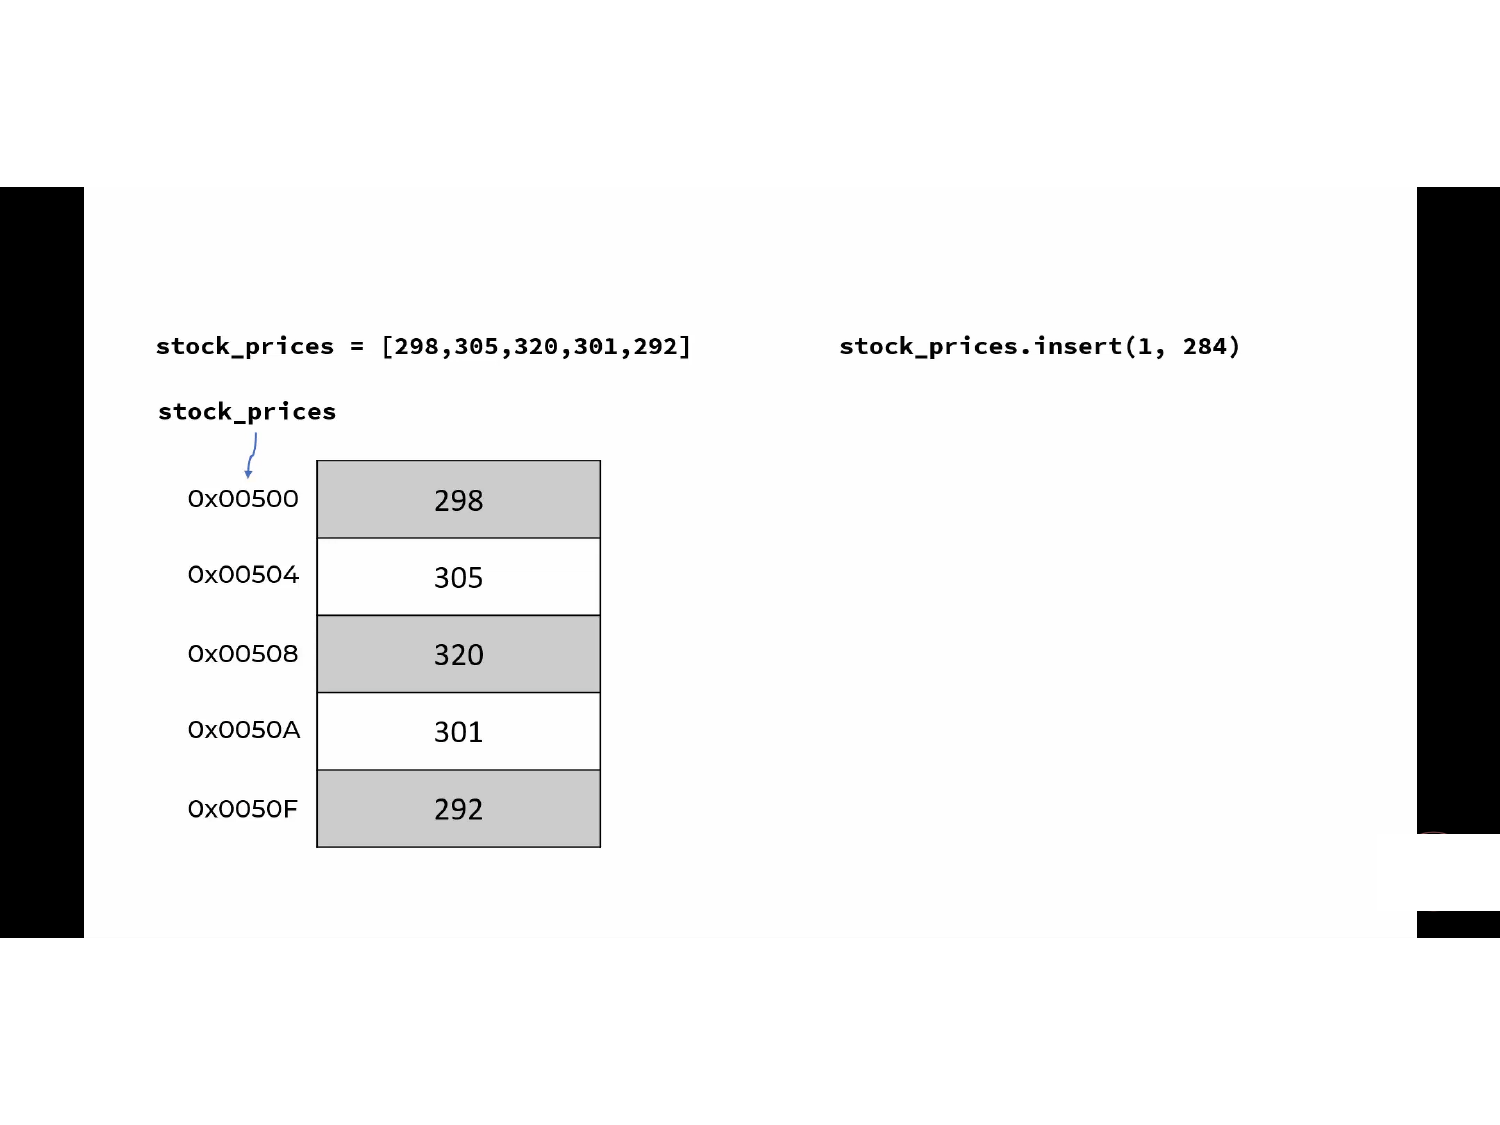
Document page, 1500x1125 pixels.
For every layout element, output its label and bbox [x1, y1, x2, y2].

picture [0, 187, 1500, 938]
